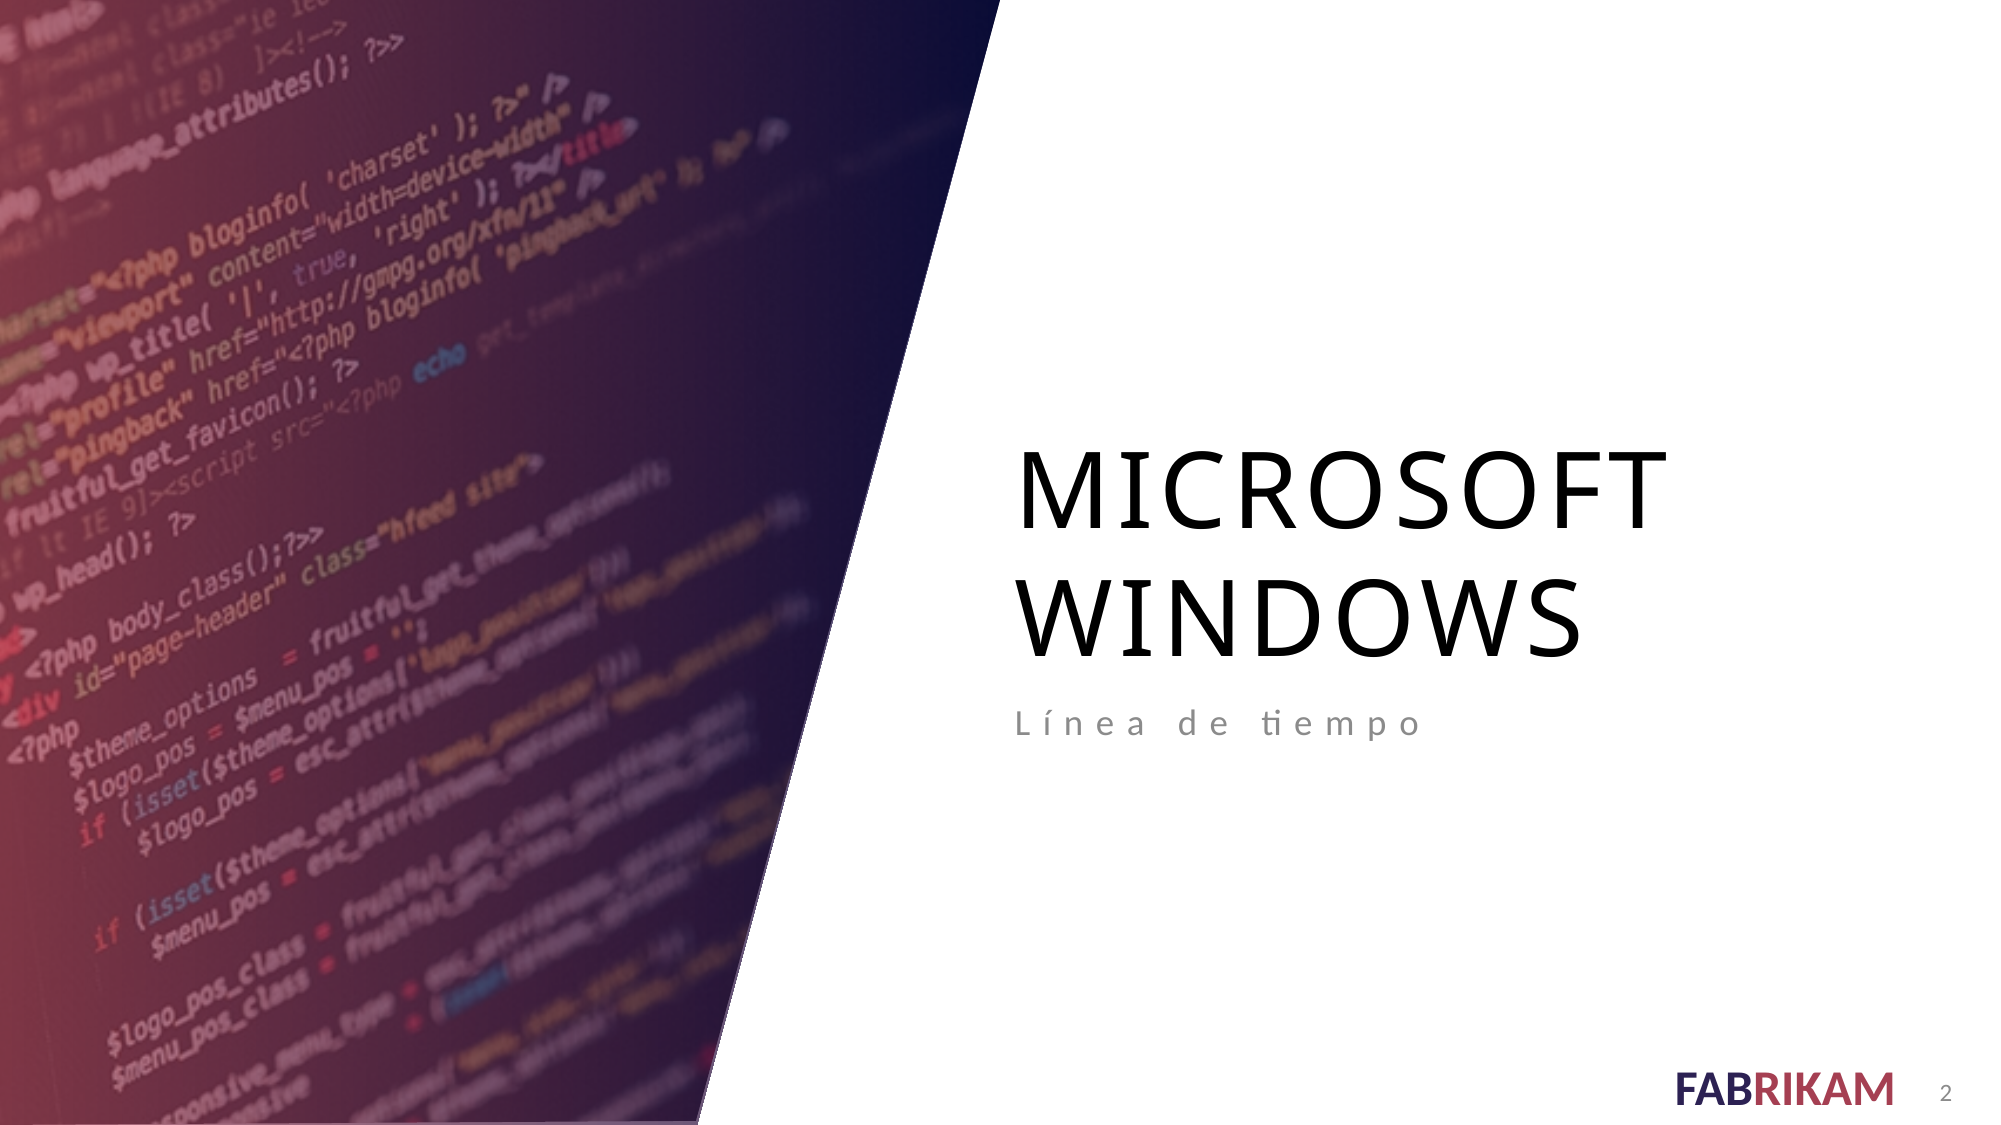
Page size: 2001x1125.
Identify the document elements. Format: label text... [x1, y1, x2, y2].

picture [0, 0, 1000, 1125]
title Microsoft Windows [1000, 413, 1943, 686]
slide_number 2 [1894, 1061, 1968, 1121]
list Línea de tiempo [1000, 690, 1944, 751]
